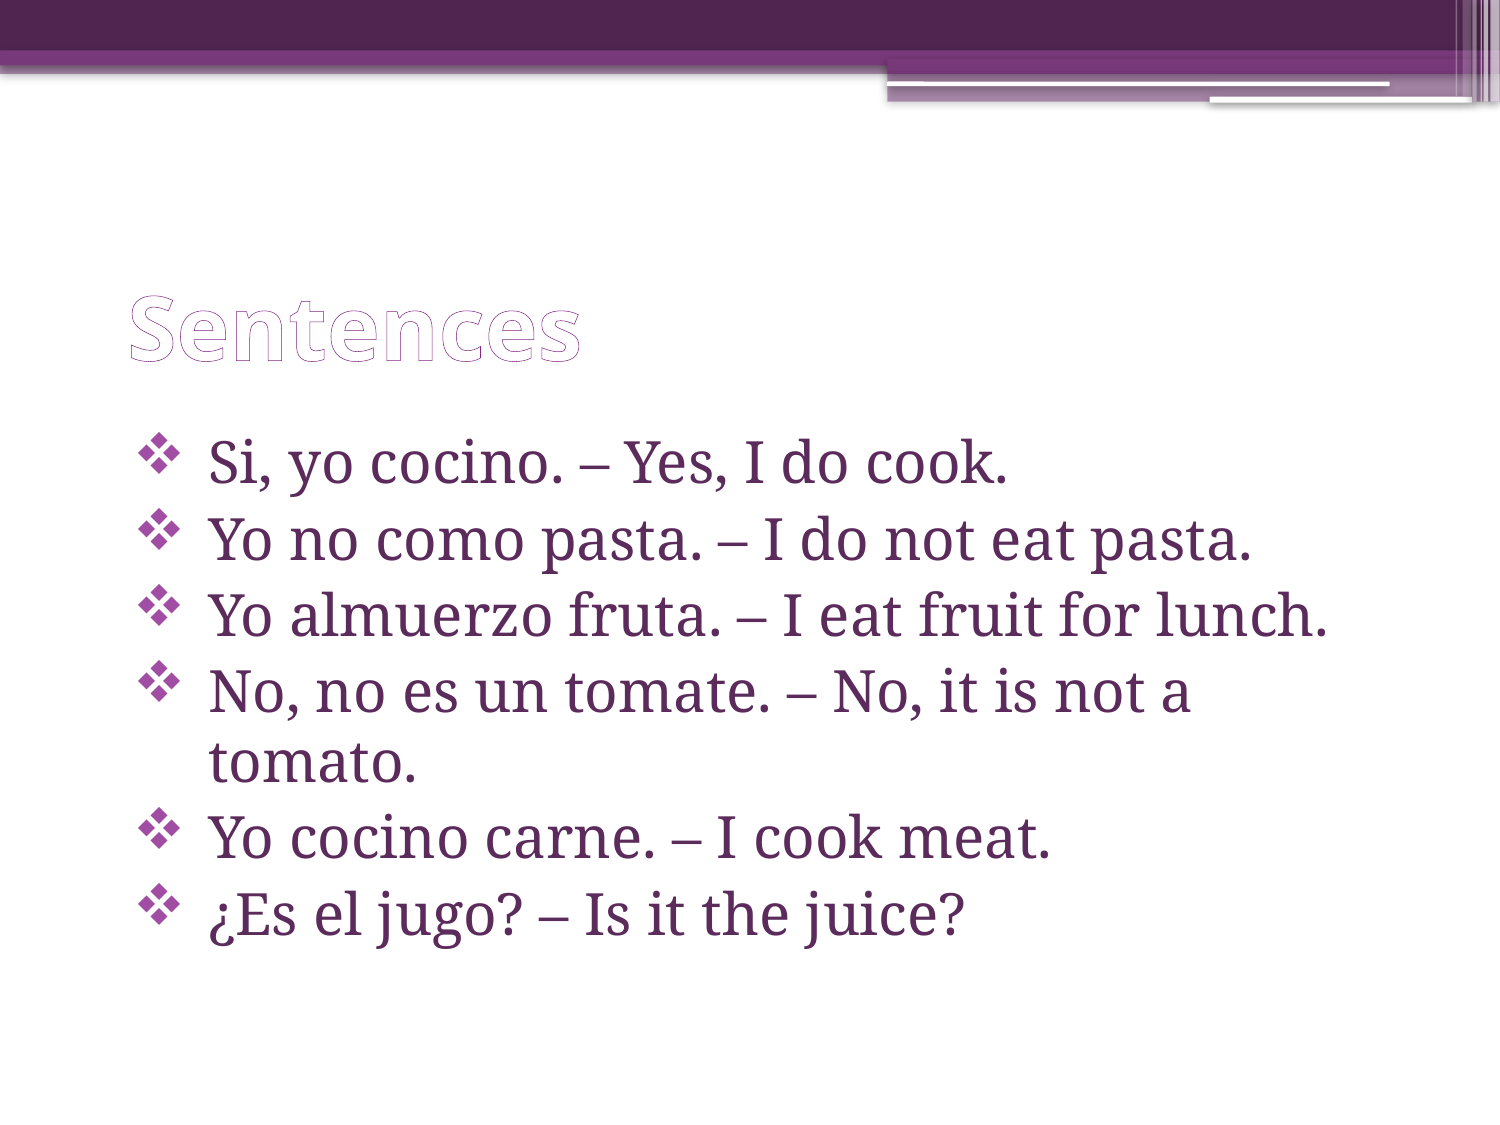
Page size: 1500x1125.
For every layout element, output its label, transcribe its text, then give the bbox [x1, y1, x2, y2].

title Sentences [112, 162, 1388, 386]
list Si, yo cocino. – Yes, I do cook. Yo no como pasta. – I do not eat pasta. Yo almuerzo fruta. – I eat fruit for lunch. No, no es un tomate. – No, it is not a tomato. Yo cocino carne. – I cook meat. ¿Es el jugo? – Is it the juice? [118, 417, 1394, 1050]
